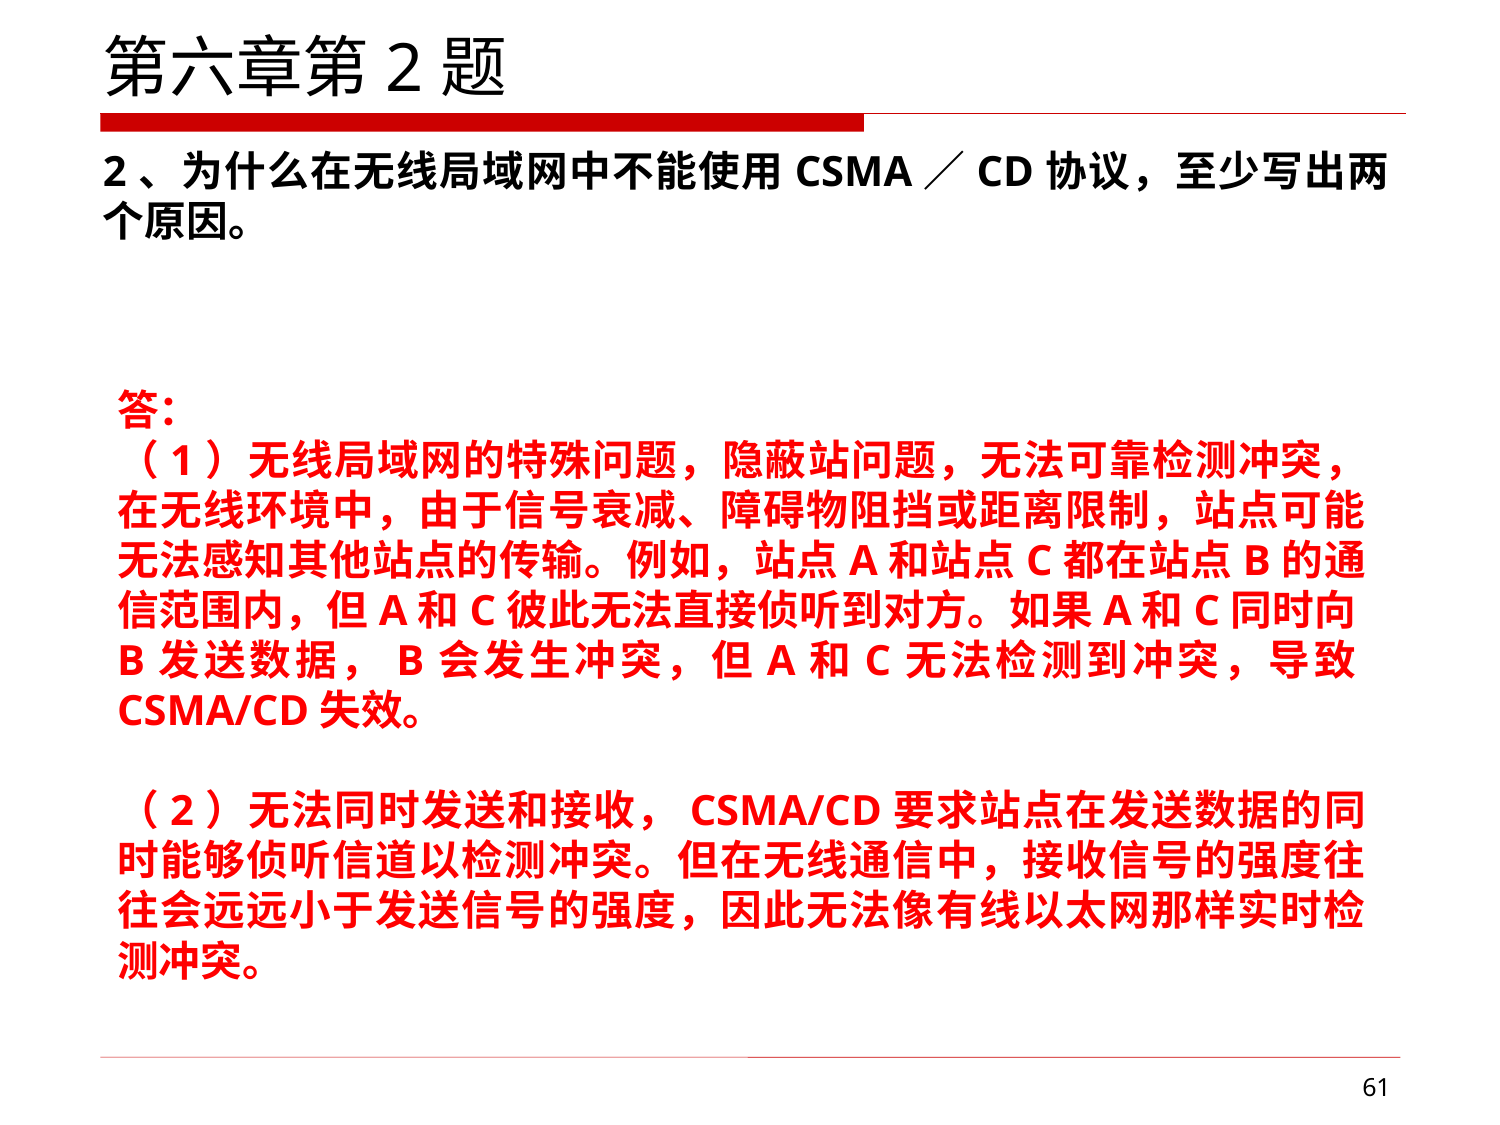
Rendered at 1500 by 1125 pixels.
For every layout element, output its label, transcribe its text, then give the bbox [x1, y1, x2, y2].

slide_number 61 [1080, 1064, 1406, 1108]
text_box 答： （1）无线局域网的特殊问题，隐蔽站问题，无法可靠检测冲突，在无线环境中，由于信号衰减、障碍物阻挡或距离限制，站点可能无法感知其他站点的传输。例如，站点A和站点C都在站点B的通信范围内，但A和C彼此无法直接侦听到对方。如果A和C同时向B发送数据，B会发生冲突，但A和C无法检测到冲突，导致CSMA/CD失效。 （2）无法同时发送和接收，CSMA/CD要求站点在发送数据的同时能够侦听信道以检测冲突。但在无线通信中，接收信号的强度往往会远远小于发送信号的强度，因此无法像有线以太网那样实时检测冲突。 [64, 376, 1381, 992]
text_box 第六章第2题 [87, 17, 1494, 114]
text_box 2、为什么在无线局域网中不能使用CSMA／CD协议，至少写出两个原因。 [88, 137, 1404, 252]
